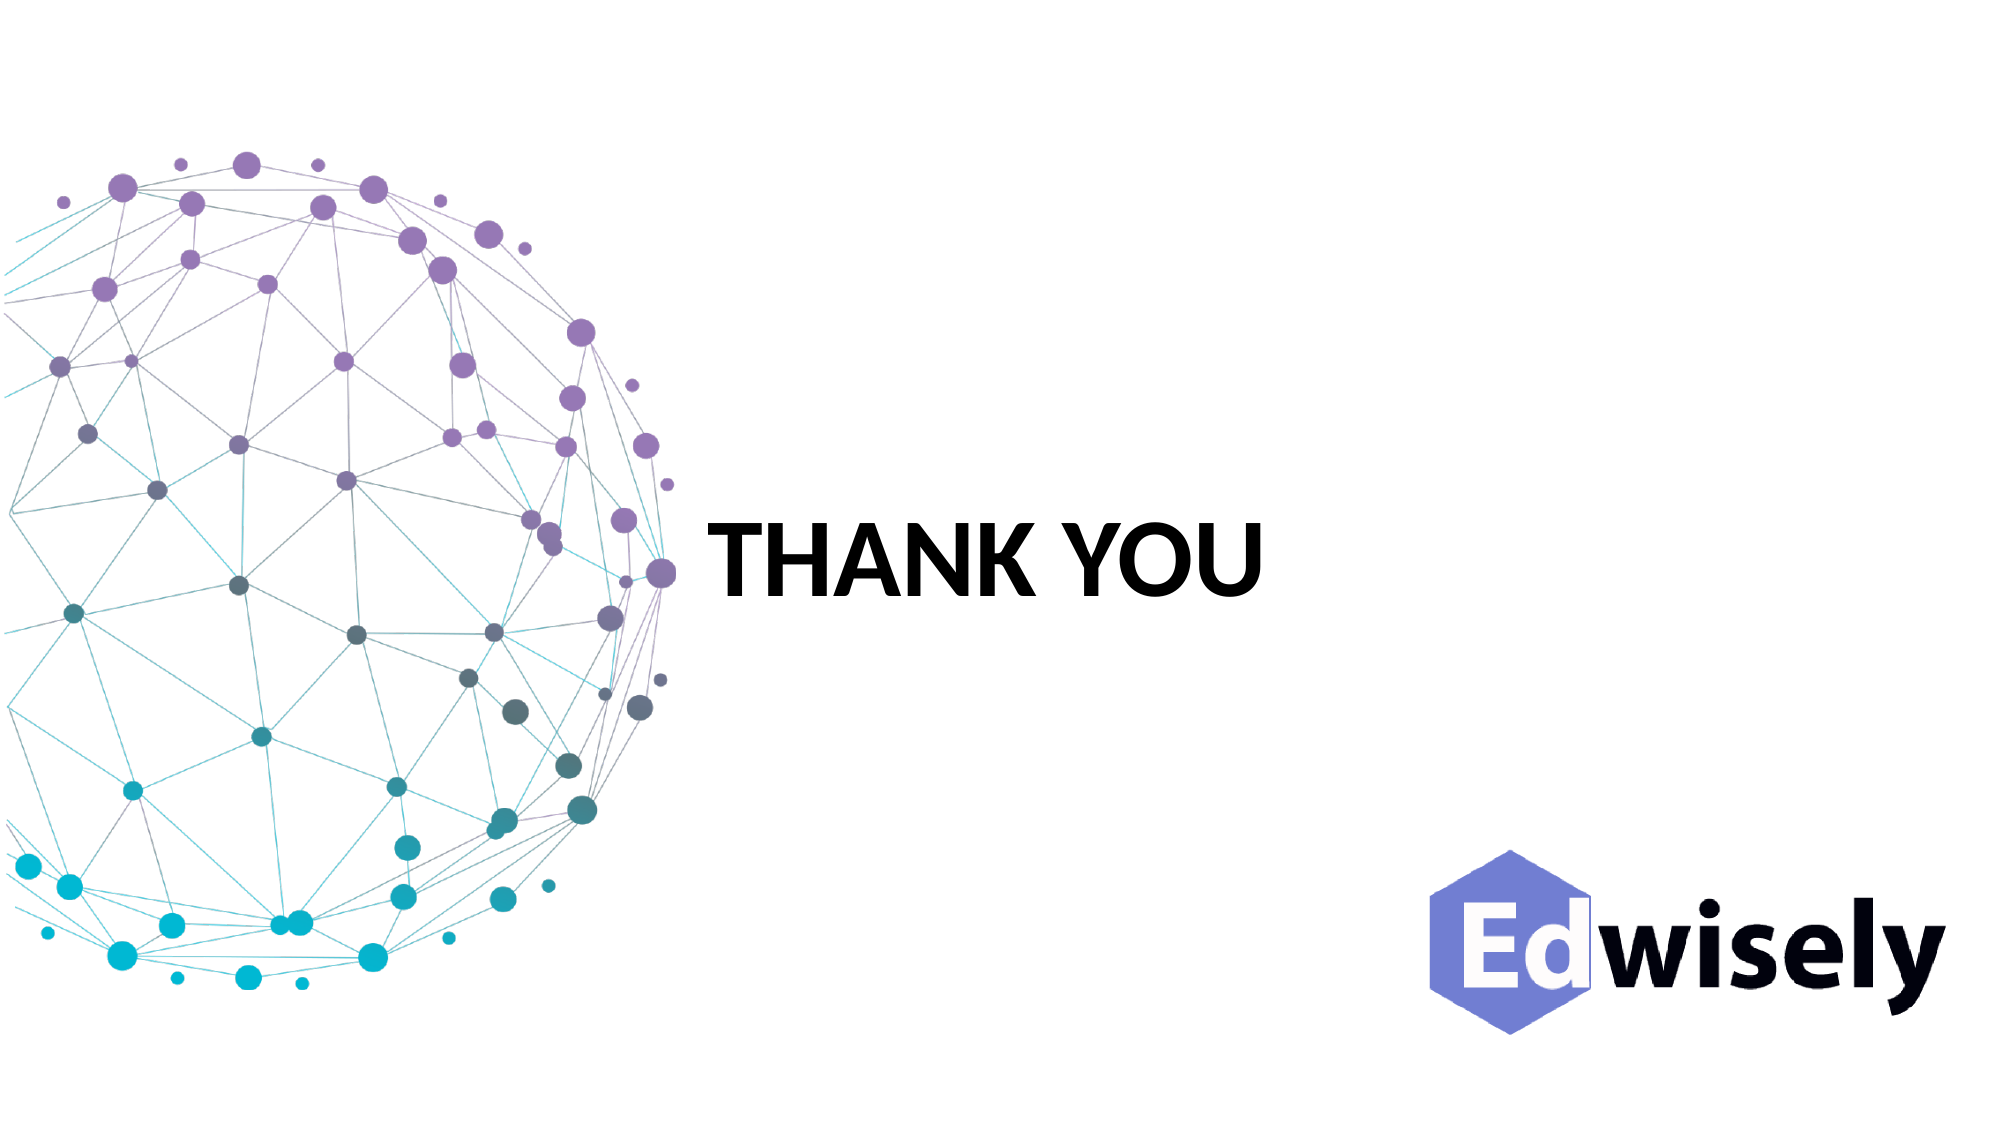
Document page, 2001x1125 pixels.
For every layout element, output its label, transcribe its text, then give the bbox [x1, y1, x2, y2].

picture [1408, 845, 1970, 1044]
picture [0, 152, 759, 990]
list THANK YOU [759, 492, 1443, 649]
